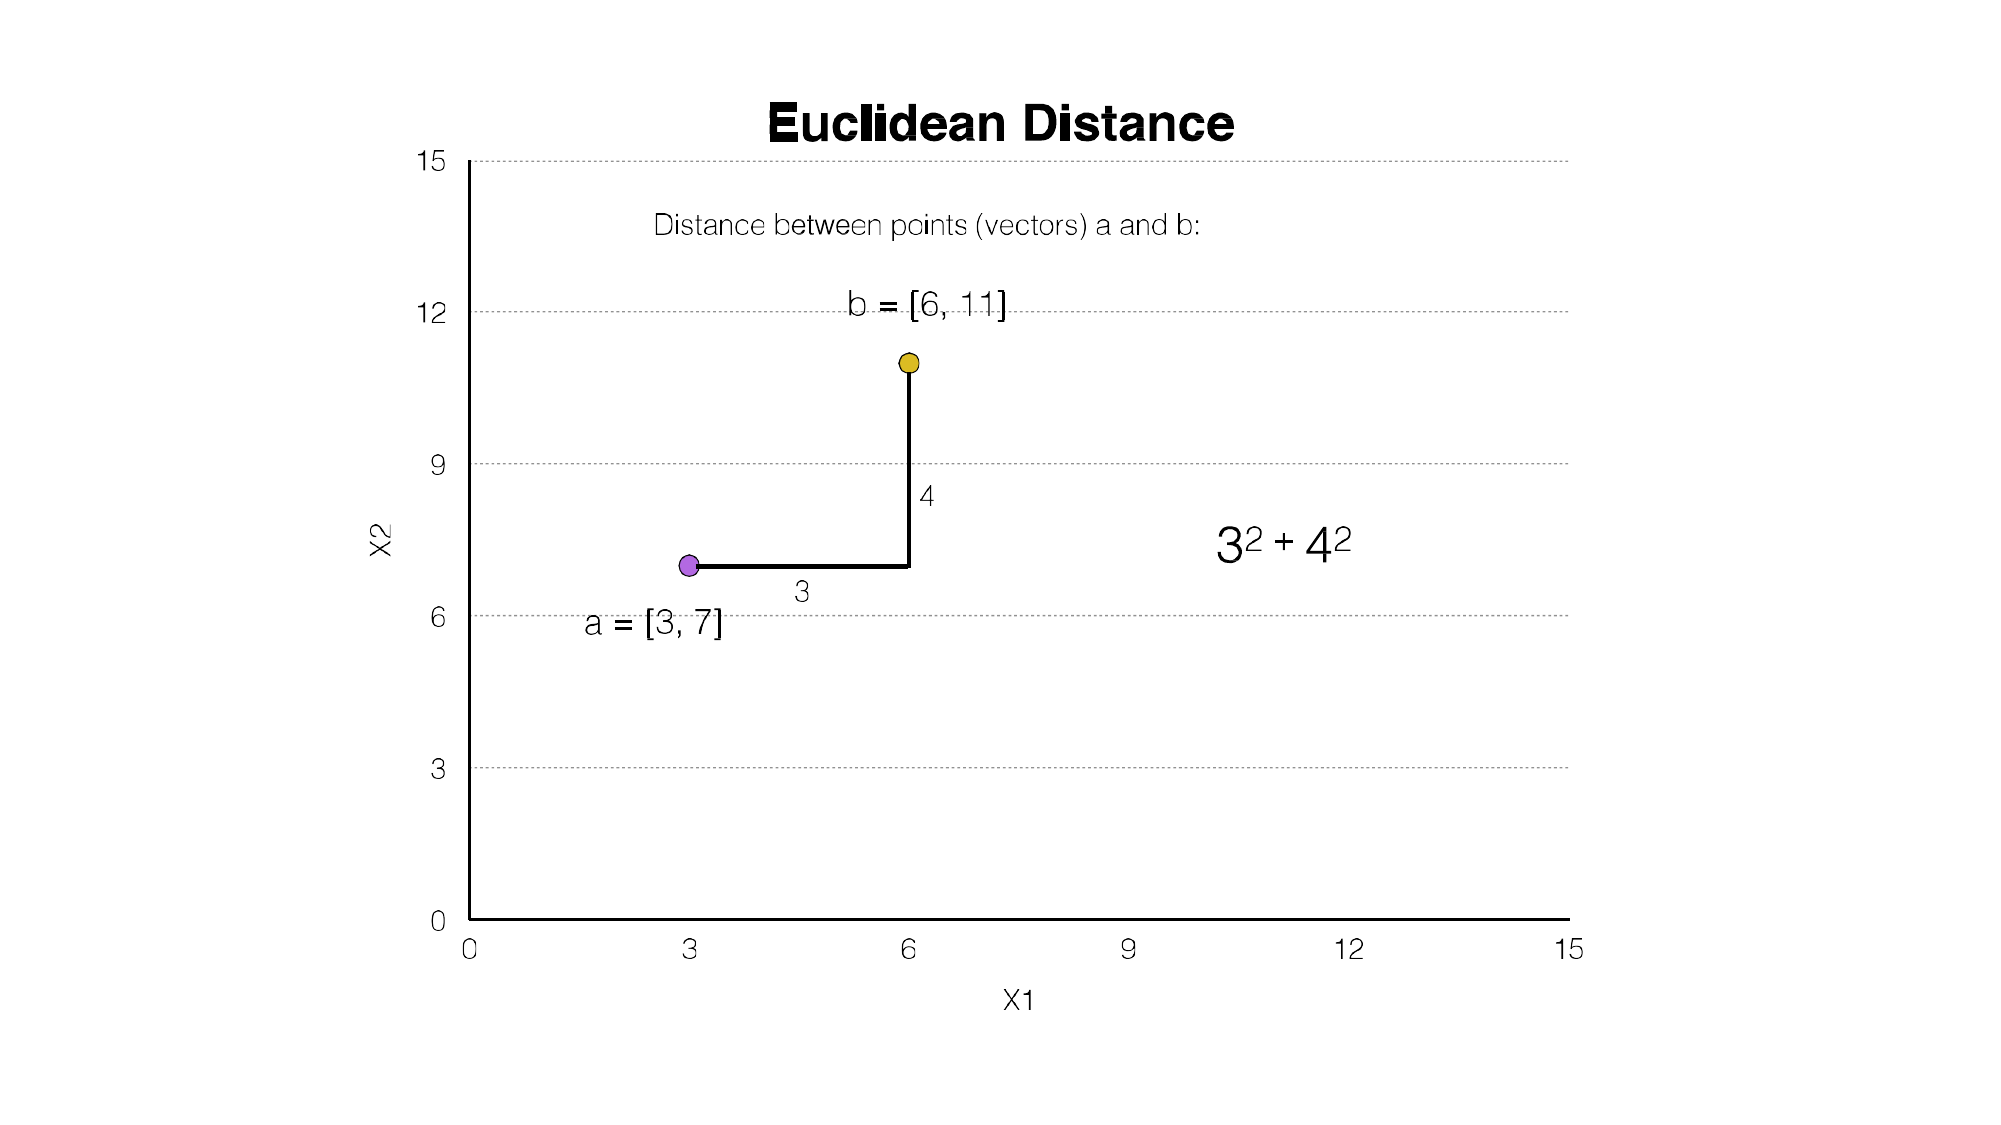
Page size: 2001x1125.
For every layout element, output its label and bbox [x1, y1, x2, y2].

text_box [946, 215, 967, 235]
text_box [369, 524, 391, 557]
text_box [1334, 526, 1351, 551]
text_box [1074, 112, 1100, 142]
text_box [832, 112, 858, 142]
text_box [901, 938, 916, 959]
text_box [892, 219, 906, 241]
text_box [920, 485, 934, 506]
text_box [962, 291, 972, 316]
text_box [468, 160, 1570, 921]
text_box [751, 219, 765, 235]
text_box [931, 219, 944, 235]
text_box [695, 609, 711, 634]
text_box [714, 608, 722, 641]
text_box [1275, 533, 1293, 551]
text_box [836, 219, 850, 235]
text_box [877, 103, 885, 111]
text_box [775, 213, 790, 235]
text_box [1096, 219, 1111, 235]
text_box [1178, 213, 1192, 235]
text_box [980, 291, 990, 316]
text_box [889, 103, 916, 142]
text_box [682, 938, 697, 959]
text_box [769, 110, 778, 118]
text_box [976, 213, 1086, 240]
text_box [644, 608, 654, 641]
text_box [431, 758, 445, 779]
text_box [1003, 989, 1020, 1010]
text_box [917, 291, 938, 316]
text_box [795, 580, 809, 602]
text_box [1556, 938, 1564, 959]
text_box [851, 219, 866, 235]
text_box [1119, 112, 1146, 142]
text_box [655, 213, 673, 235]
text_box [1120, 219, 1135, 235]
text_box [681, 215, 718, 235]
text_box [735, 219, 749, 235]
text_box [1207, 112, 1234, 142]
text_box [431, 302, 446, 323]
text_box [1137, 219, 1149, 235]
text_box [791, 219, 806, 235]
text_box [1179, 112, 1205, 142]
text_box [431, 150, 445, 171]
text_box [1149, 112, 1175, 141]
text_box [920, 112, 947, 142]
text_box [908, 219, 923, 235]
text_box [940, 311, 949, 320]
text_box [997, 290, 1006, 322]
text_box [431, 910, 445, 931]
text_box [1061, 103, 1069, 111]
text_box [769, 124, 778, 134]
text_box [1569, 938, 1583, 960]
text_box [849, 290, 870, 316]
text_box [1023, 989, 1031, 1010]
text_box [1245, 526, 1262, 551]
text_box [656, 609, 677, 635]
text_box [949, 112, 975, 142]
text_box [1335, 938, 1343, 959]
text_box [1025, 103, 1057, 141]
text_box [868, 219, 881, 235]
text_box [1121, 938, 1136, 959]
text_box [1152, 213, 1166, 235]
text_box [462, 938, 477, 959]
text_box [418, 302, 426, 323]
text_box [1306, 526, 1332, 563]
text_box [911, 290, 919, 322]
text_box [431, 606, 445, 627]
text_box [720, 219, 732, 235]
text_box [431, 454, 445, 475]
text_box [1349, 938, 1363, 959]
text_box [1217, 526, 1242, 564]
text_box [979, 112, 1004, 141]
text_box [582, 614, 603, 635]
text_box [418, 150, 426, 171]
text_box [807, 215, 835, 235]
text_box [678, 352, 920, 577]
text_box [802, 113, 828, 142]
text_box [1101, 105, 1117, 141]
